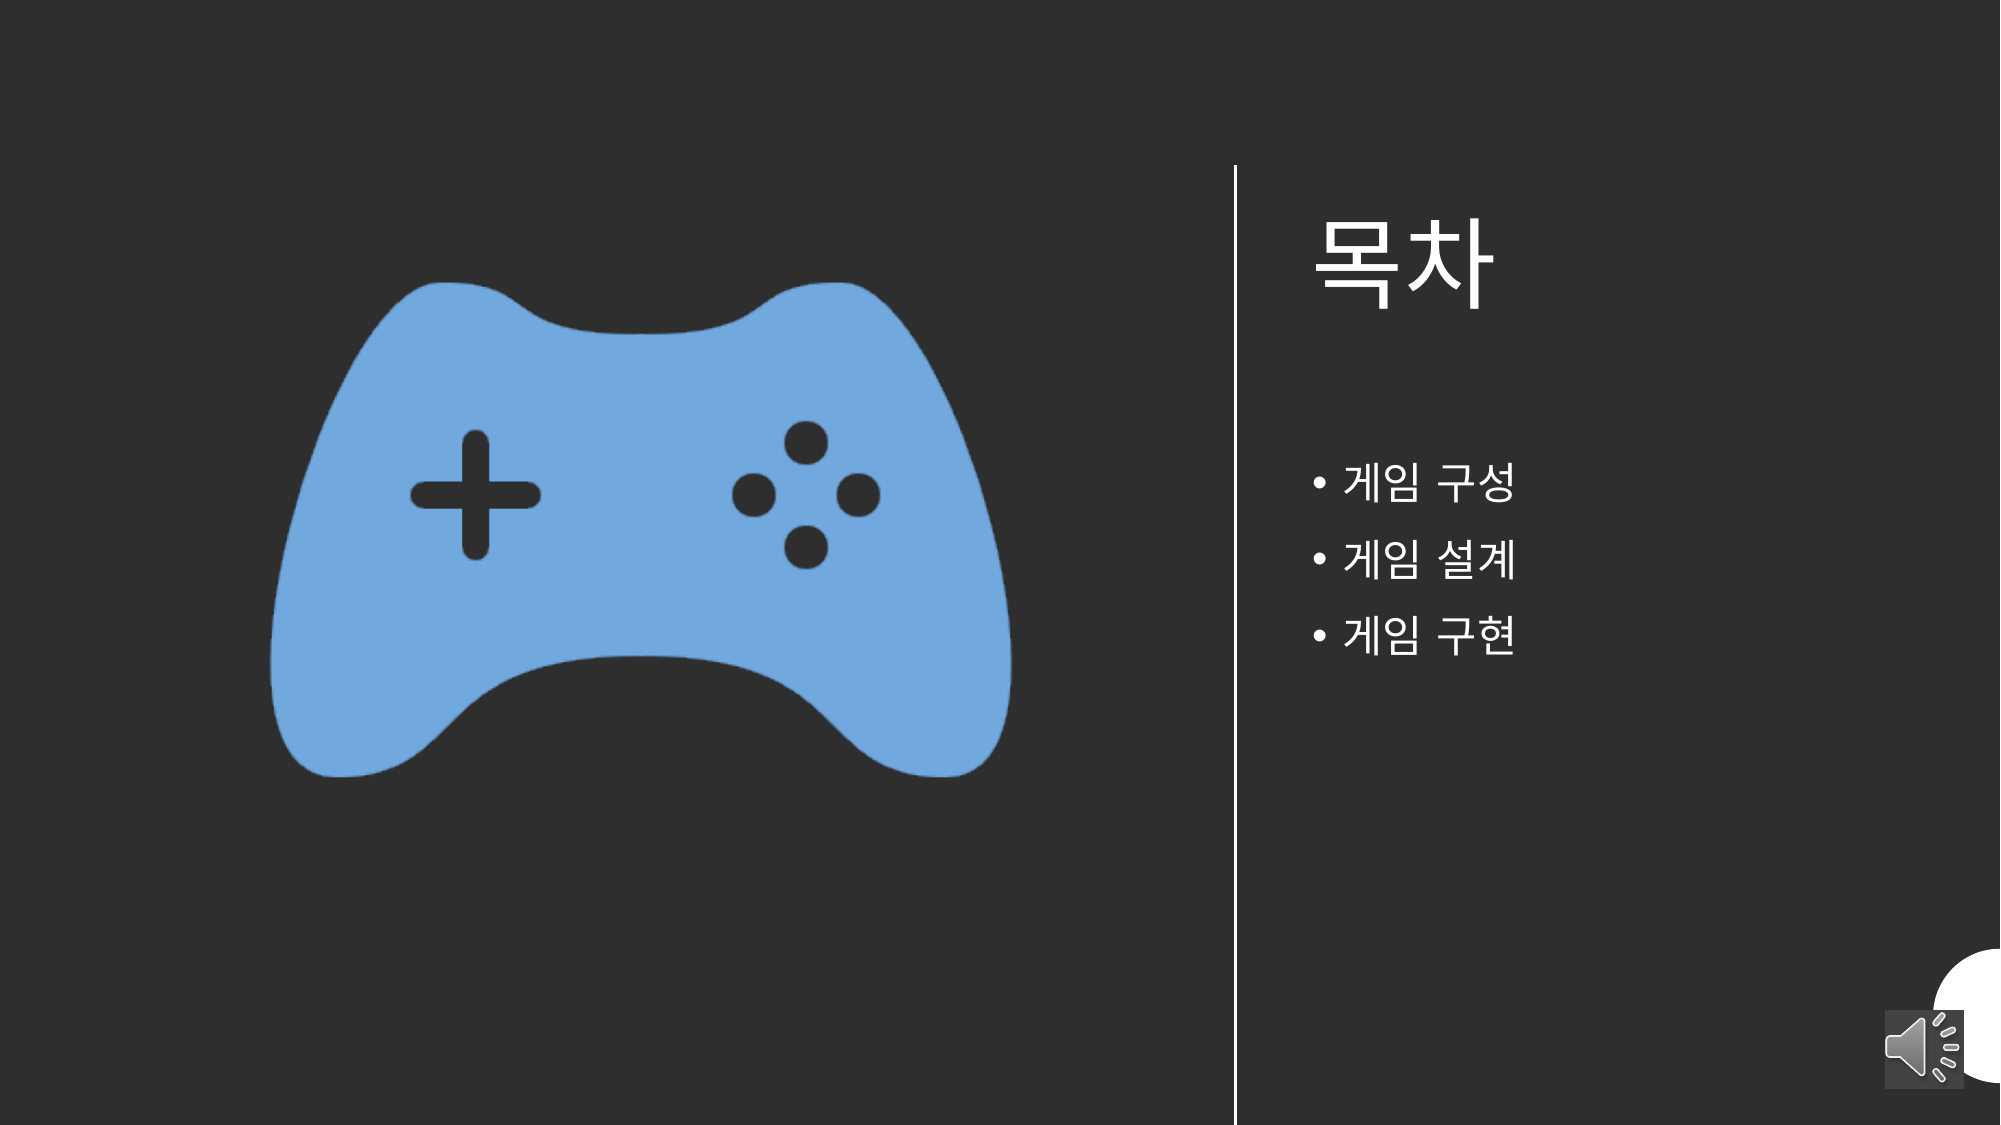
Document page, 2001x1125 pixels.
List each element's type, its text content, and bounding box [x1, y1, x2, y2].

picture [224, 113, 1059, 948]
title 목차 [1293, 113, 1875, 394]
list 게임 구성 게임 설계 게임 구현 [1294, 430, 1875, 949]
text_box [1933, 948, 2000, 1084]
text_box [0, 0, 2000, 1125]
picture [1884, 1009, 1965, 1090]
